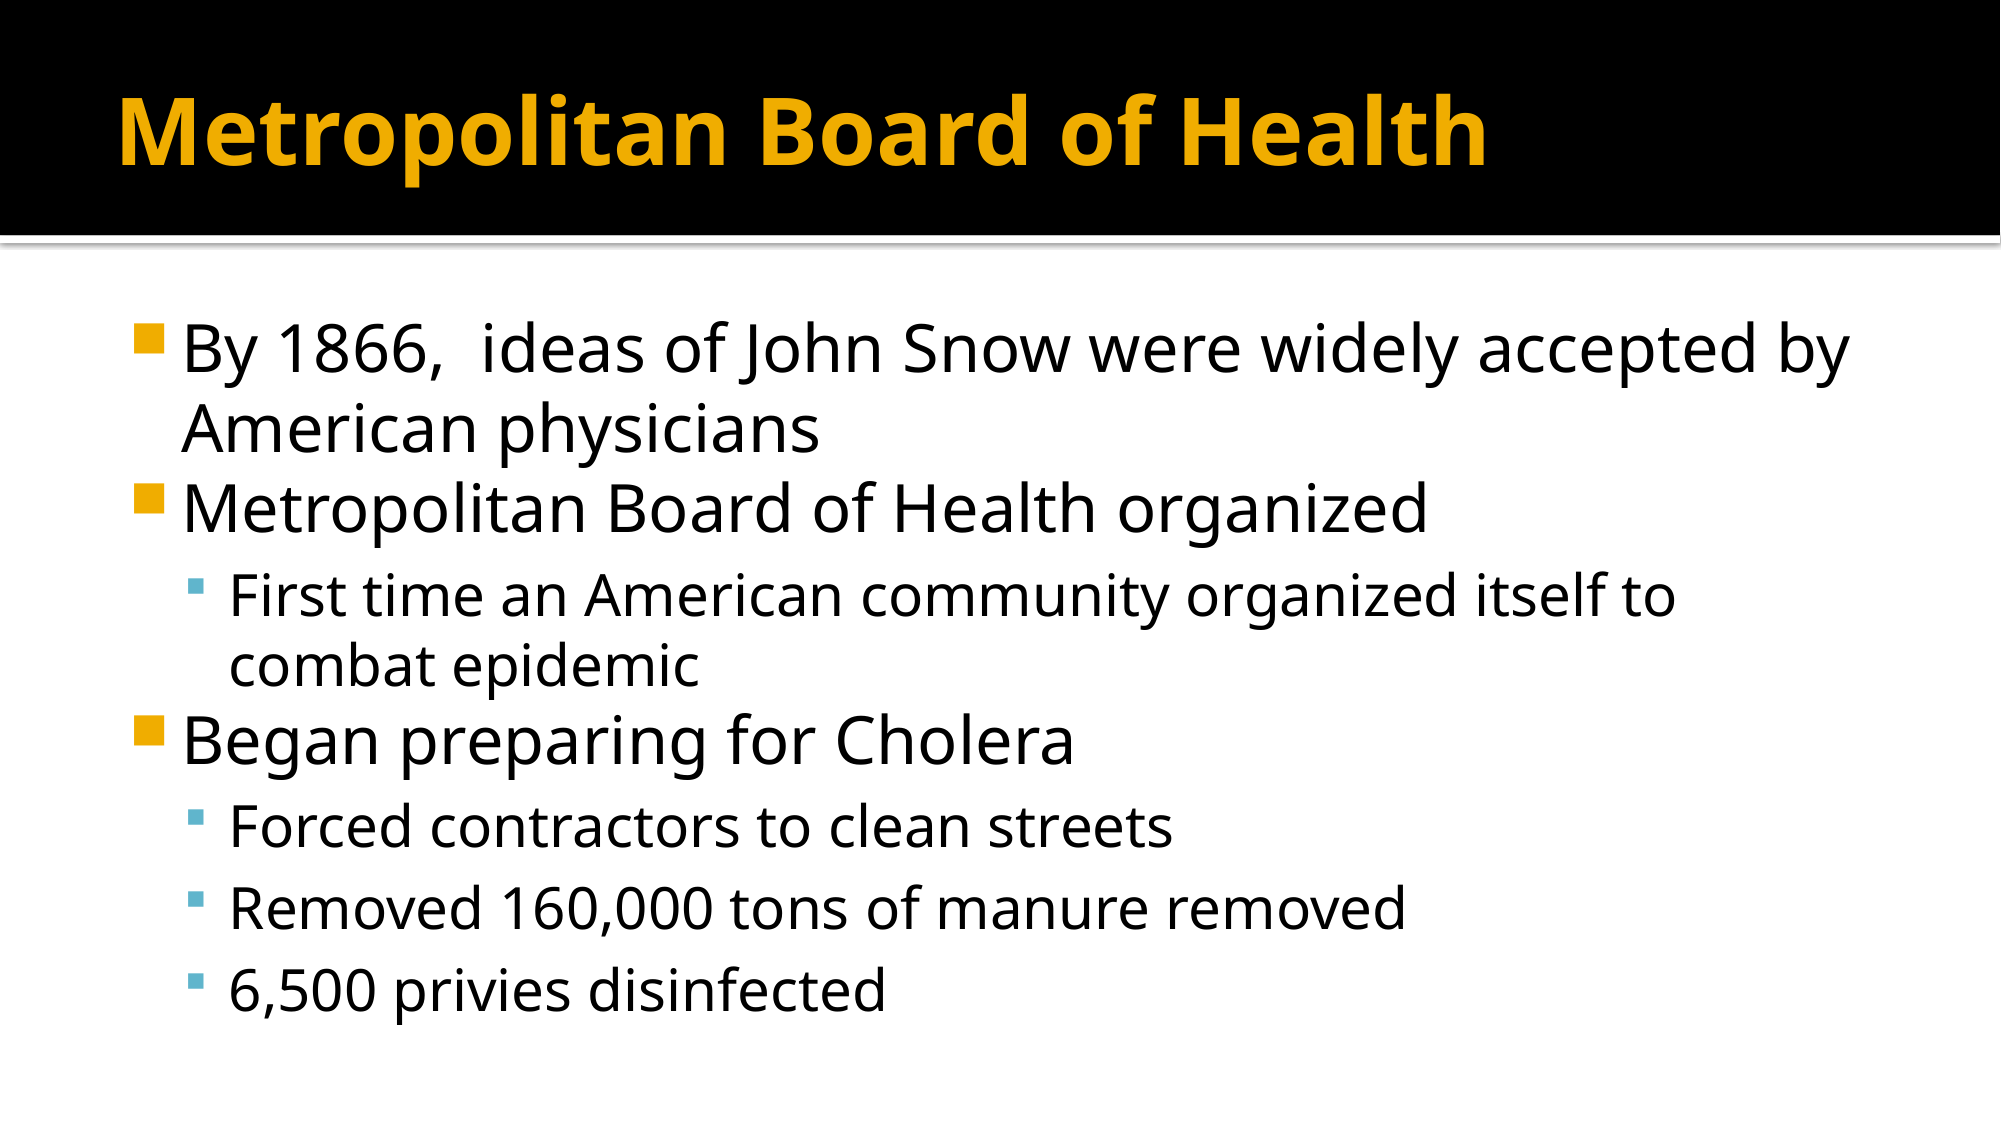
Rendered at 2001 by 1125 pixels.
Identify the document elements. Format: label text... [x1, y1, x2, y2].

list By 1866, ideas of John Snow were widely accepted by American physicians Metropolitan Board of Health organized First time an American community organized itself to combat epidemic Began preparing for Cholera Forced contractors to clean streets Removed 160,000 tons of manure removed 6,500 privies disinfected [99, 291, 1900, 1050]
title Metropolitan Board of Health [99, 25, 1900, 231]
